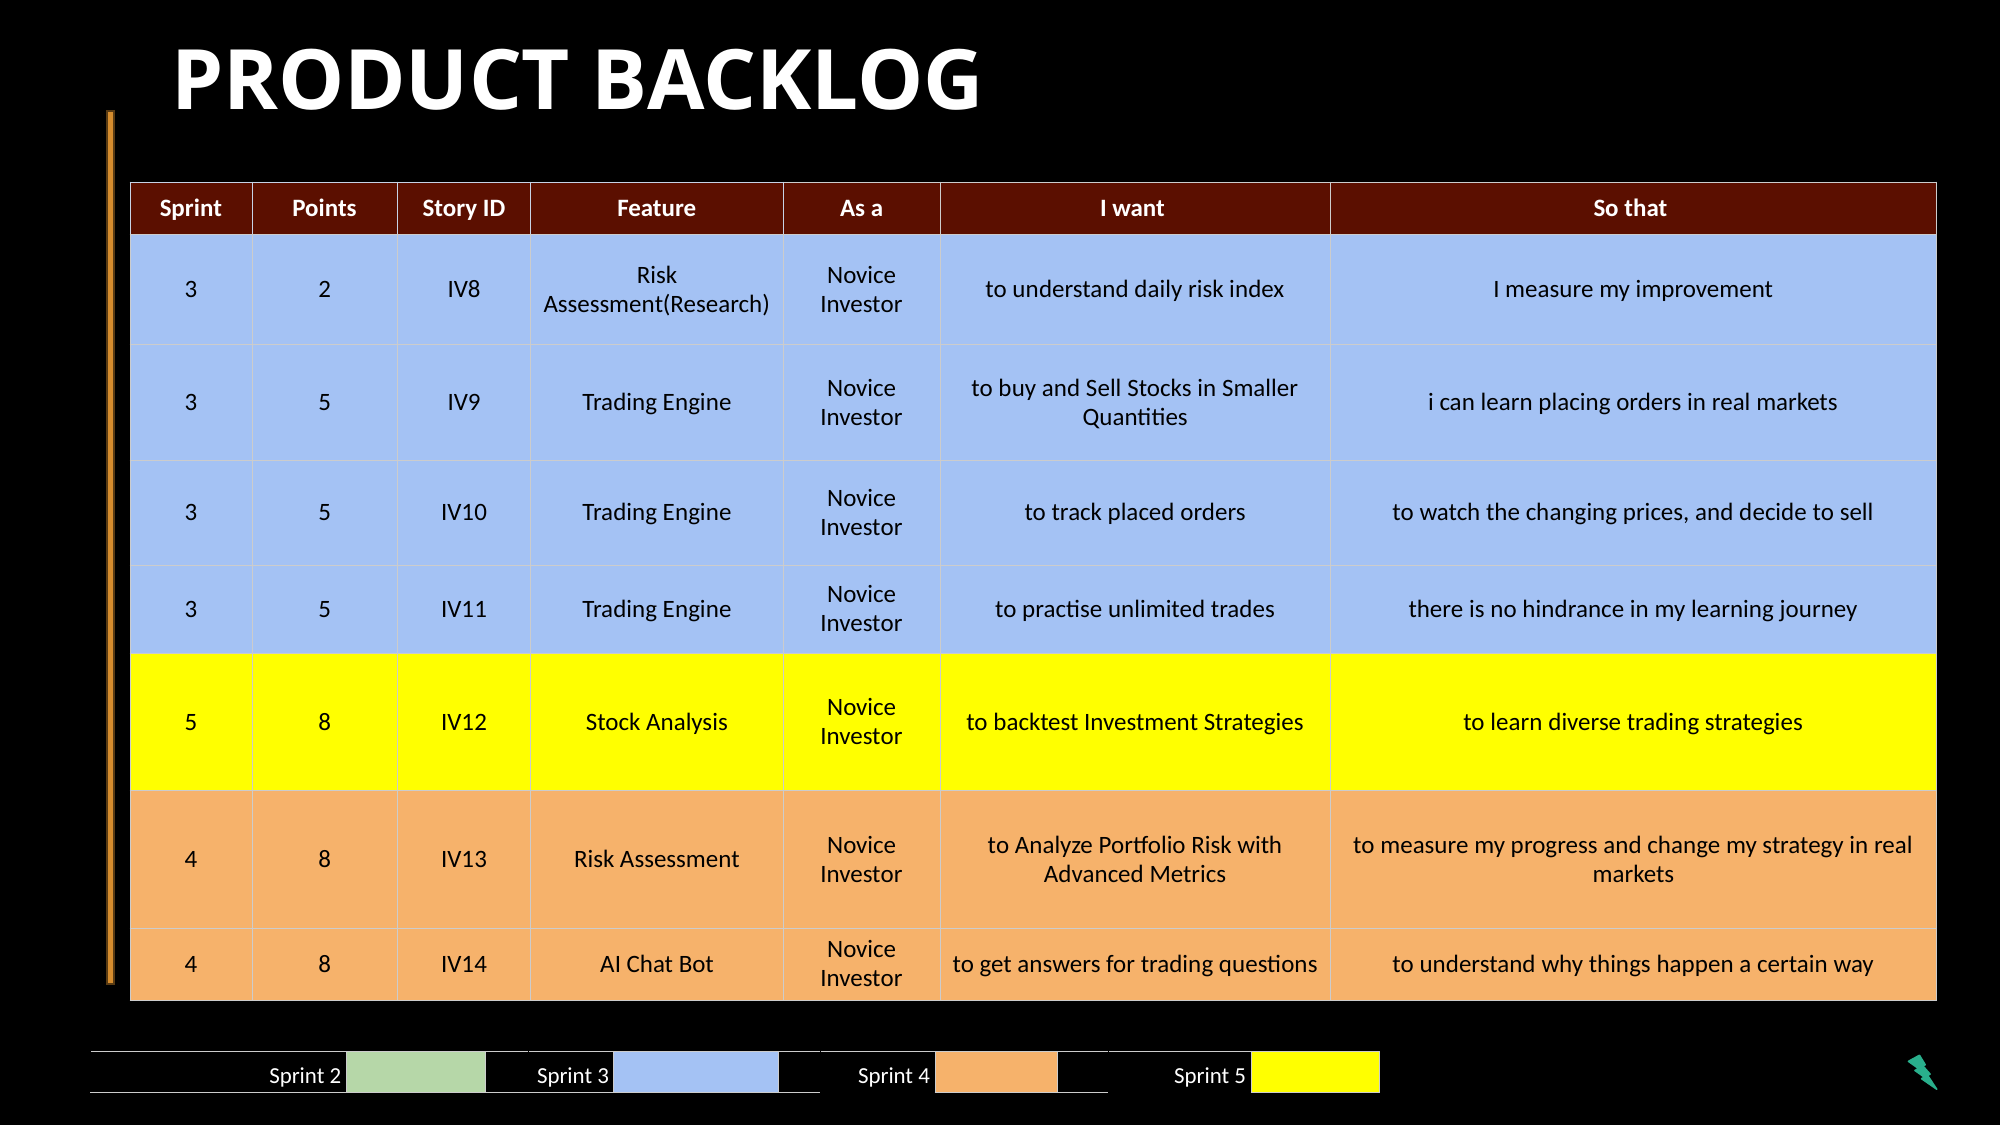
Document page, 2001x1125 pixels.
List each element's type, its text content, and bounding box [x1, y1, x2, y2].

table_cell 3 [131, 345, 252, 460]
table_header [486, 1052, 528, 1092]
table_cell IV14 [398, 929, 530, 1000]
table_cell IV13 [398, 791, 530, 928]
table_header [1252, 1052, 1379, 1092]
table_cell IV8 [398, 235, 530, 344]
table_cell 4 [131, 929, 252, 1000]
table_cell to understand daily risk index [941, 235, 1330, 344]
table_cell 2 [253, 235, 397, 344]
table_cell IV9 [398, 345, 530, 460]
table_header Sprint 2 [90, 1052, 346, 1092]
table_cell IV12 [398, 654, 530, 790]
table_cell to backtest Investment Strategies [941, 654, 1330, 790]
table_header Feature [531, 183, 783, 234]
table_cell Novice Investor [784, 654, 940, 790]
table_header So that [1331, 183, 1936, 234]
text_box [1908, 1055, 1937, 1090]
table_cell IV10 [398, 461, 530, 565]
table_cell 5 [131, 654, 252, 790]
table_cell 5 [253, 461, 397, 565]
table_cell 8 [253, 929, 397, 1000]
table_cell 5 [253, 345, 397, 460]
table_cell to measure my progress and change my strategy in real markets [1331, 791, 1936, 928]
table_header Story ID [398, 183, 530, 234]
table_header Sprint 5 [1108, 1052, 1251, 1093]
table_cell Novice Investor [784, 461, 940, 565]
table_cell 3 [131, 461, 252, 565]
table_cell Trading Engine [531, 345, 783, 460]
table_cell 8 [253, 791, 397, 928]
table_cell to learn diverse trading strategies [1331, 654, 1936, 790]
table_header [779, 1052, 820, 1092]
text_box [106, 110, 115, 985]
table_cell to practise unlimited trades [941, 566, 1330, 653]
table_cell AI Chat Bot [531, 929, 783, 1000]
table_cell to watch the changing prices, and decide to sell [1331, 461, 1936, 565]
table_header [614, 1052, 778, 1092]
table_cell 3 [131, 566, 252, 653]
table_cell i can learn placing orders in real markets [1331, 345, 1936, 460]
table_header I want [941, 183, 1330, 234]
table_cell to get answers for trading questions [941, 929, 1330, 1000]
table_cell 8 [253, 654, 397, 790]
table_cell Novice Investor [784, 566, 940, 653]
table_cell I measure my improvement [1331, 235, 1936, 344]
table_cell Risk Assessment(Research) [531, 235, 783, 344]
table_header As a [784, 183, 940, 234]
table_header Sprint [131, 183, 252, 234]
table_header Points [253, 183, 397, 234]
table_cell 4 [131, 791, 252, 928]
table_cell 5 [253, 566, 397, 653]
table_cell Novice Investor [784, 235, 940, 344]
table_cell IV11 [398, 566, 530, 653]
table_header [1058, 1052, 1108, 1092]
text_box PRODUCT BACKLOG [156, 22, 1156, 143]
table_cell Novice Investor [784, 791, 940, 928]
table_cell Stock Analysis [531, 654, 783, 790]
table_header Sprint 4 [820, 1052, 935, 1093]
table_cell there is no hindrance in my learning journey [1331, 566, 1936, 653]
table_cell Novice Investor [784, 345, 940, 460]
table_header Sprint 3 [528, 1052, 613, 1092]
table_cell Novice Investor [784, 929, 940, 1000]
table_cell Trading Engine [531, 566, 783, 653]
table_header [347, 1052, 485, 1092]
table_header [936, 1052, 1057, 1092]
table_cell to track placed orders [941, 461, 1330, 565]
table_cell to buy and Sell Stocks in Smaller Quantities [941, 345, 1330, 460]
table_cell to understand why things happen a certain way [1331, 929, 1936, 1000]
table_cell Trading Engine [531, 461, 783, 565]
table_cell to Analyze Portfolio Risk with Advanced Metrics [941, 791, 1330, 928]
table_cell Risk Assessment [531, 791, 783, 928]
table_cell 3 [131, 235, 252, 344]
